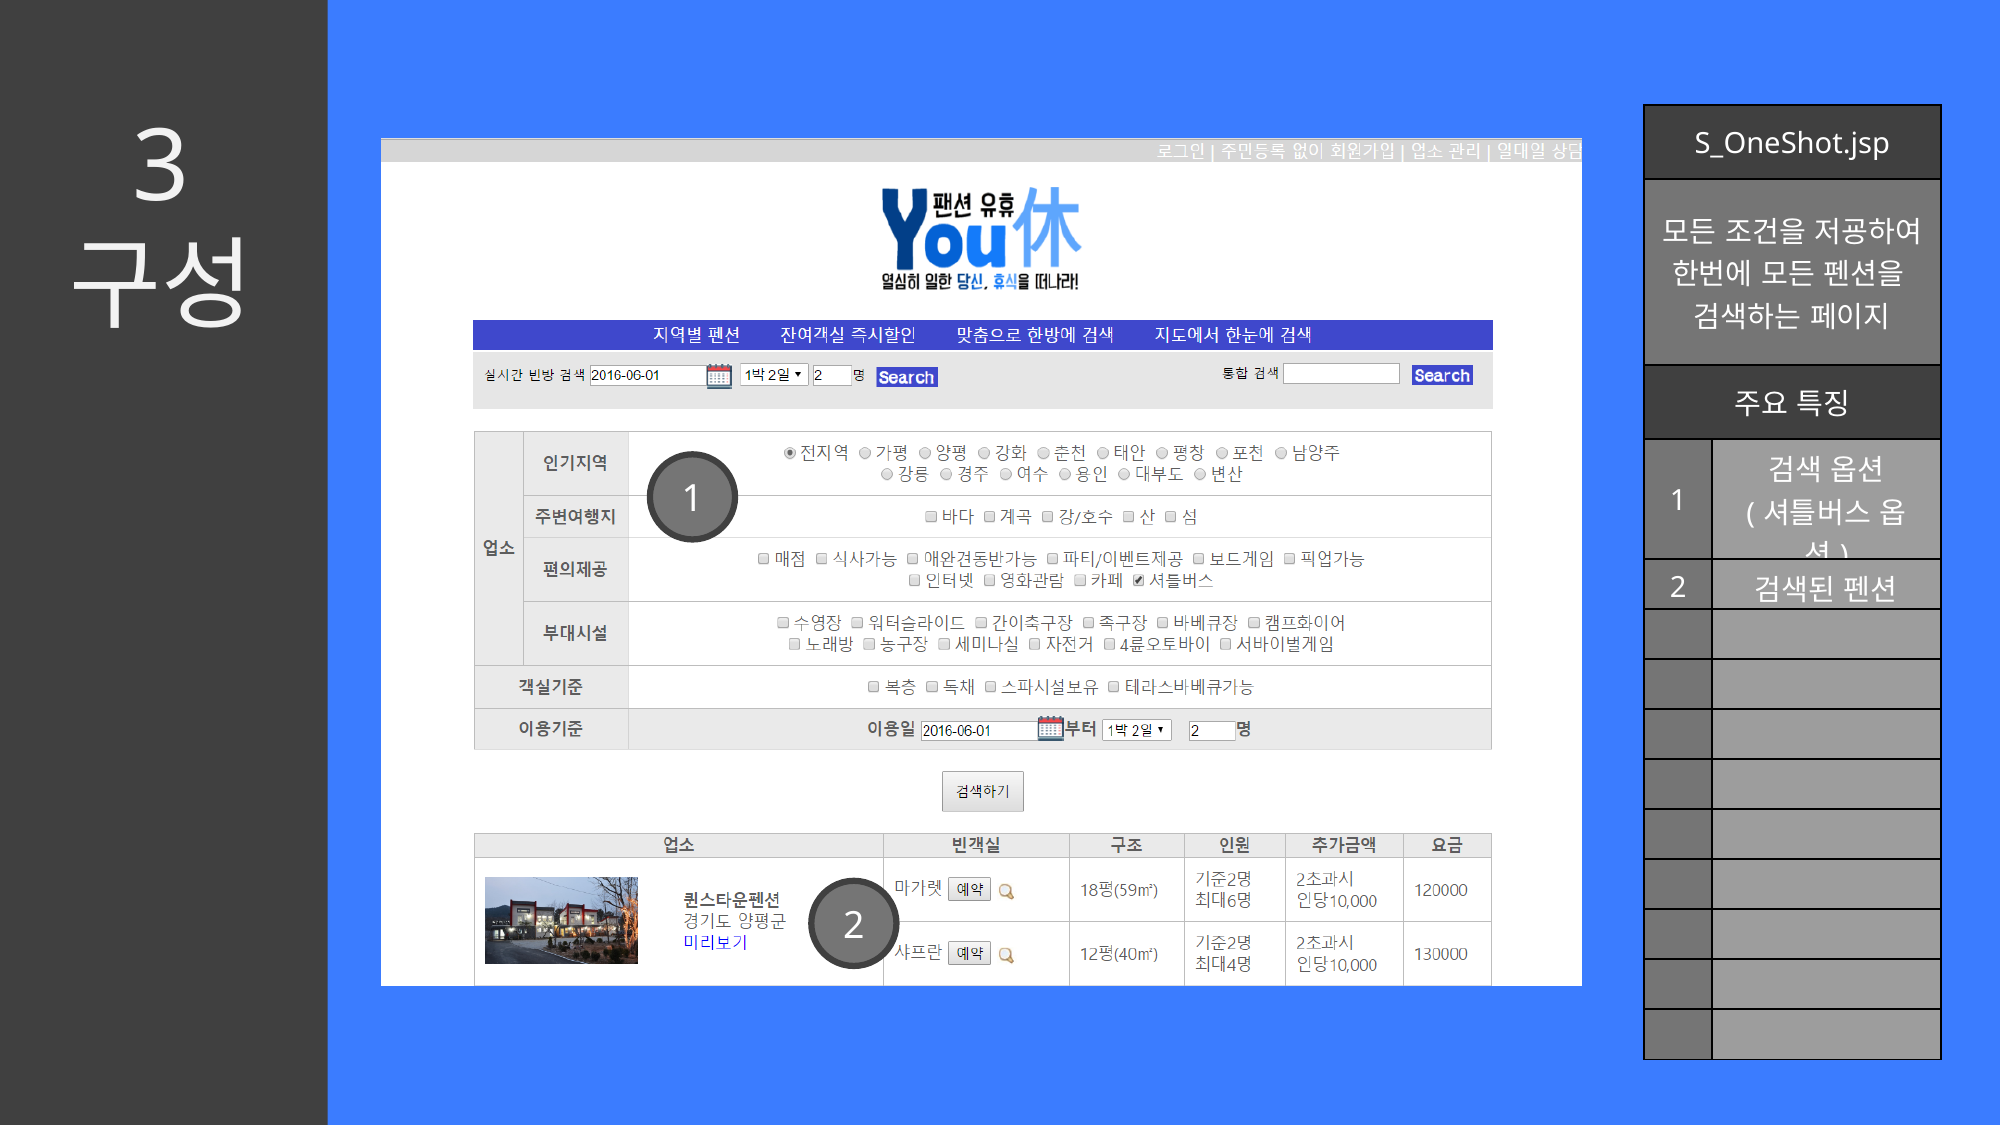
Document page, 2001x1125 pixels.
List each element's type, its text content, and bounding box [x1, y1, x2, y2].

table_cell 1 [1645, 440, 1711, 558]
table_cell [1713, 960, 1940, 1008]
table_cell 검색된 펜션 [1713, 560, 1940, 608]
table_cell [1713, 660, 1940, 708]
table_cell [1713, 810, 1940, 858]
table_cell [1645, 1010, 1711, 1059]
table_cell [1713, 910, 1940, 958]
table_cell [1713, 710, 1940, 758]
table_cell [1645, 710, 1711, 758]
table_cell 모든 조건을 저굥하여 한번에 모든 펜션을 검색하는 페이지 [1645, 180, 1940, 364]
table_cell [1645, 660, 1711, 708]
table_cell [1645, 960, 1711, 1008]
text_box 3 구성 [54, 93, 269, 348]
table_cell [1713, 760, 1940, 808]
table_cell 주요 특징 [1645, 366, 1940, 438]
table_cell [1713, 610, 1940, 658]
table_cell [1645, 810, 1711, 858]
table_cell 2 [1645, 560, 1711, 608]
table_header S_OneShot.jsp [1645, 106, 1940, 178]
text_box [0, 0, 329, 1125]
table_cell [1645, 610, 1711, 658]
table_cell [1713, 860, 1940, 908]
table_cell [1713, 1010, 1940, 1059]
table_cell [1645, 910, 1711, 958]
picture [381, 138, 1582, 986]
table_cell [1645, 760, 1711, 808]
table_cell 검색 옵션 (셔틀버스 옵션) [1713, 440, 1940, 558]
table_cell [1645, 860, 1711, 908]
